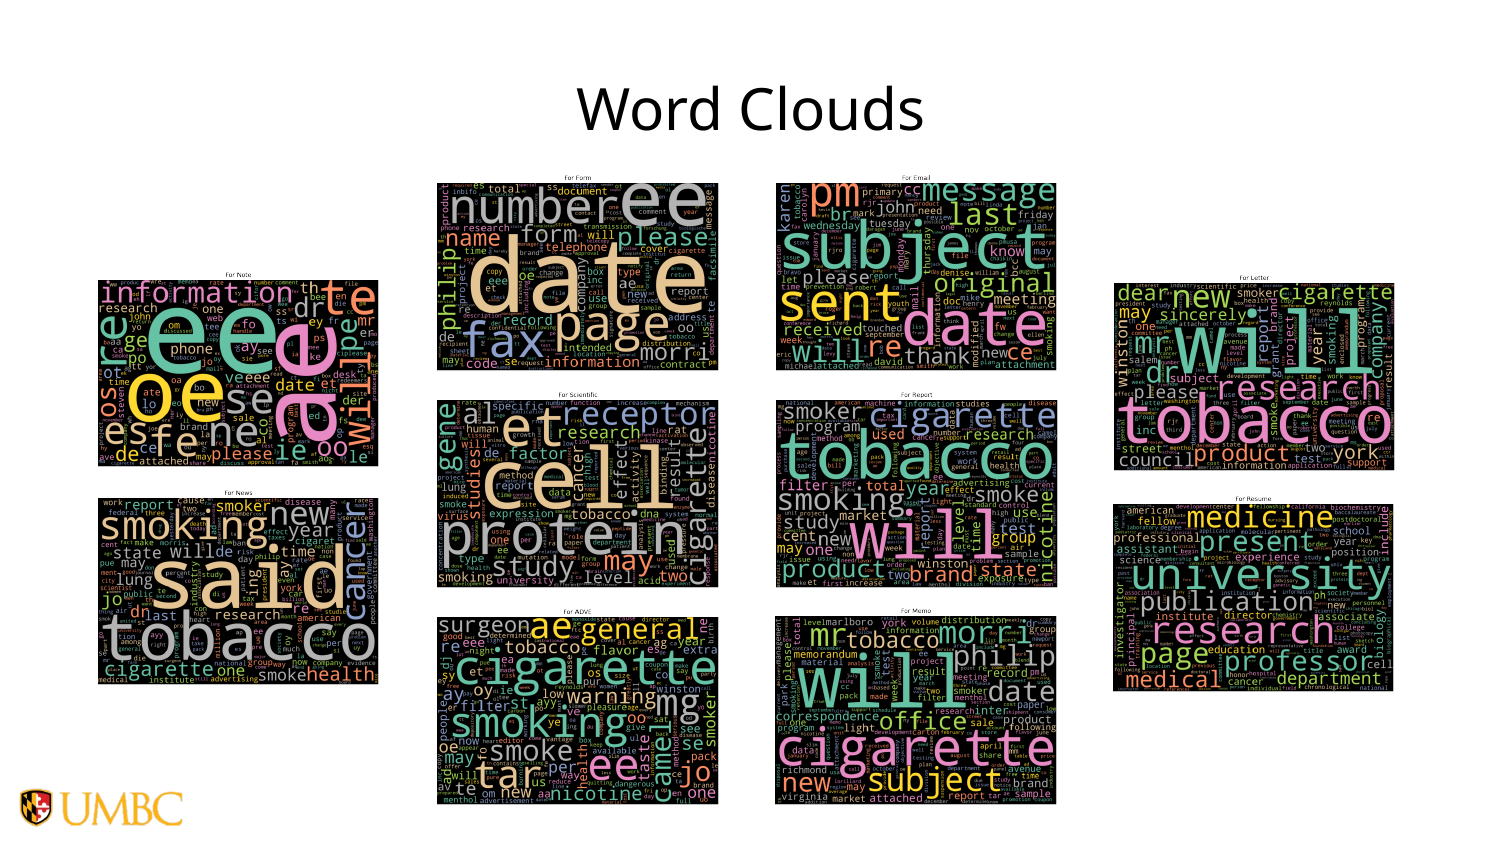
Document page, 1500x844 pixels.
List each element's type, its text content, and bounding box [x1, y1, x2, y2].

picture [17, 725, 184, 844]
picture [433, 605, 722, 808]
picture [770, 604, 1060, 808]
picture [771, 171, 1060, 375]
picture [1109, 492, 1397, 696]
picture [433, 171, 722, 375]
picture [93, 267, 382, 471]
picture [772, 388, 1061, 591]
picture [1110, 271, 1398, 474]
text_box Word Clouds [117, 67, 1385, 147]
picture [93, 485, 382, 689]
picture [433, 388, 722, 591]
